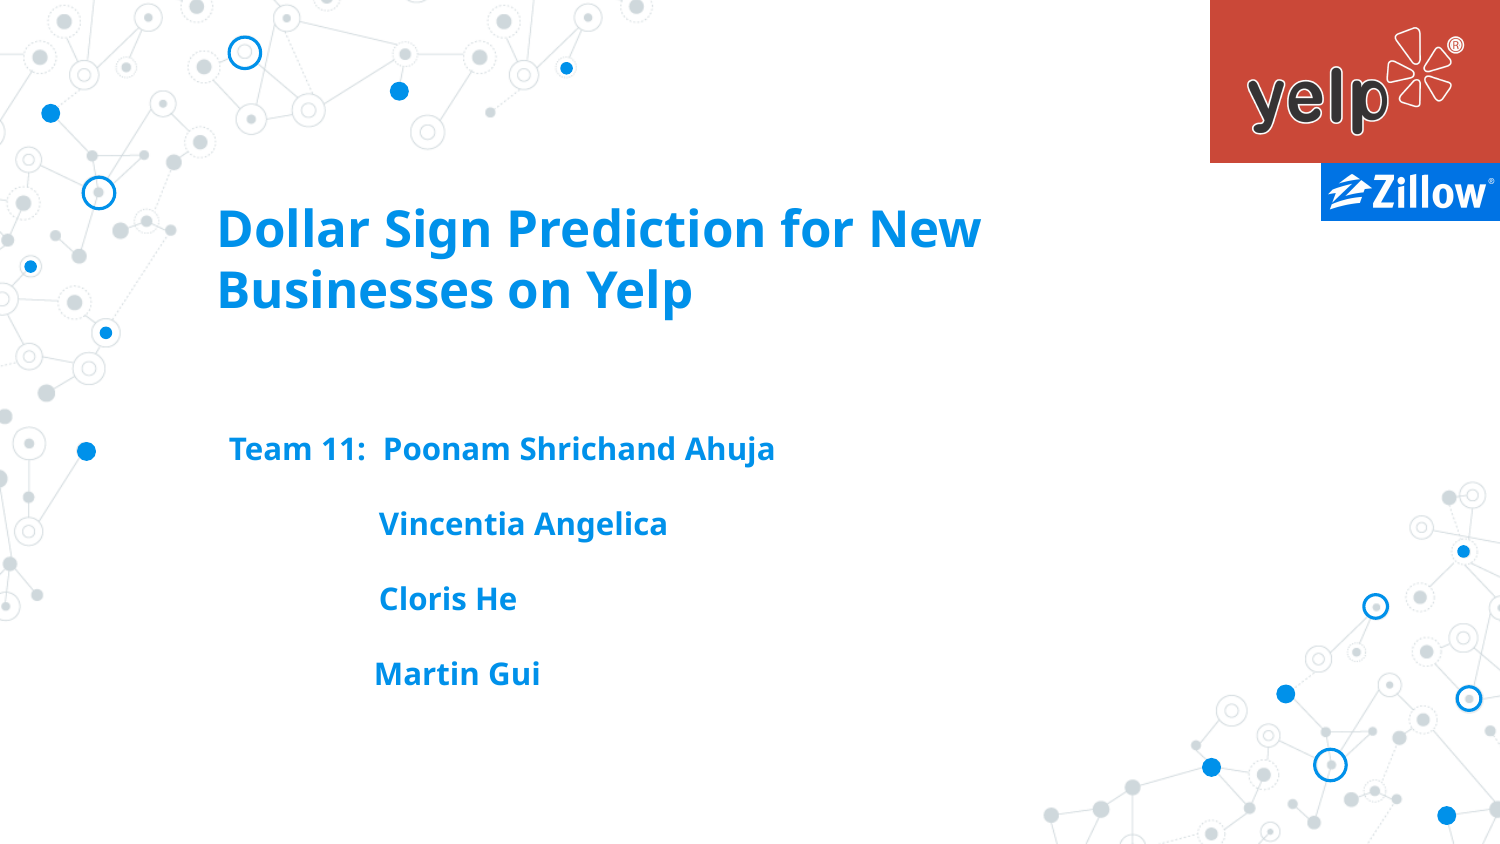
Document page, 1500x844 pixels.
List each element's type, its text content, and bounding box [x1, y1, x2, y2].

title Dollar Sign Prediction for New Businesses on Yelp [201, 161, 1155, 353]
text_box Team 11: Poonam Shrichand Ahuja Vincentia Angelica Cloris He Martin Gui [214, 414, 889, 818]
picture [0, 0, 1500, 844]
